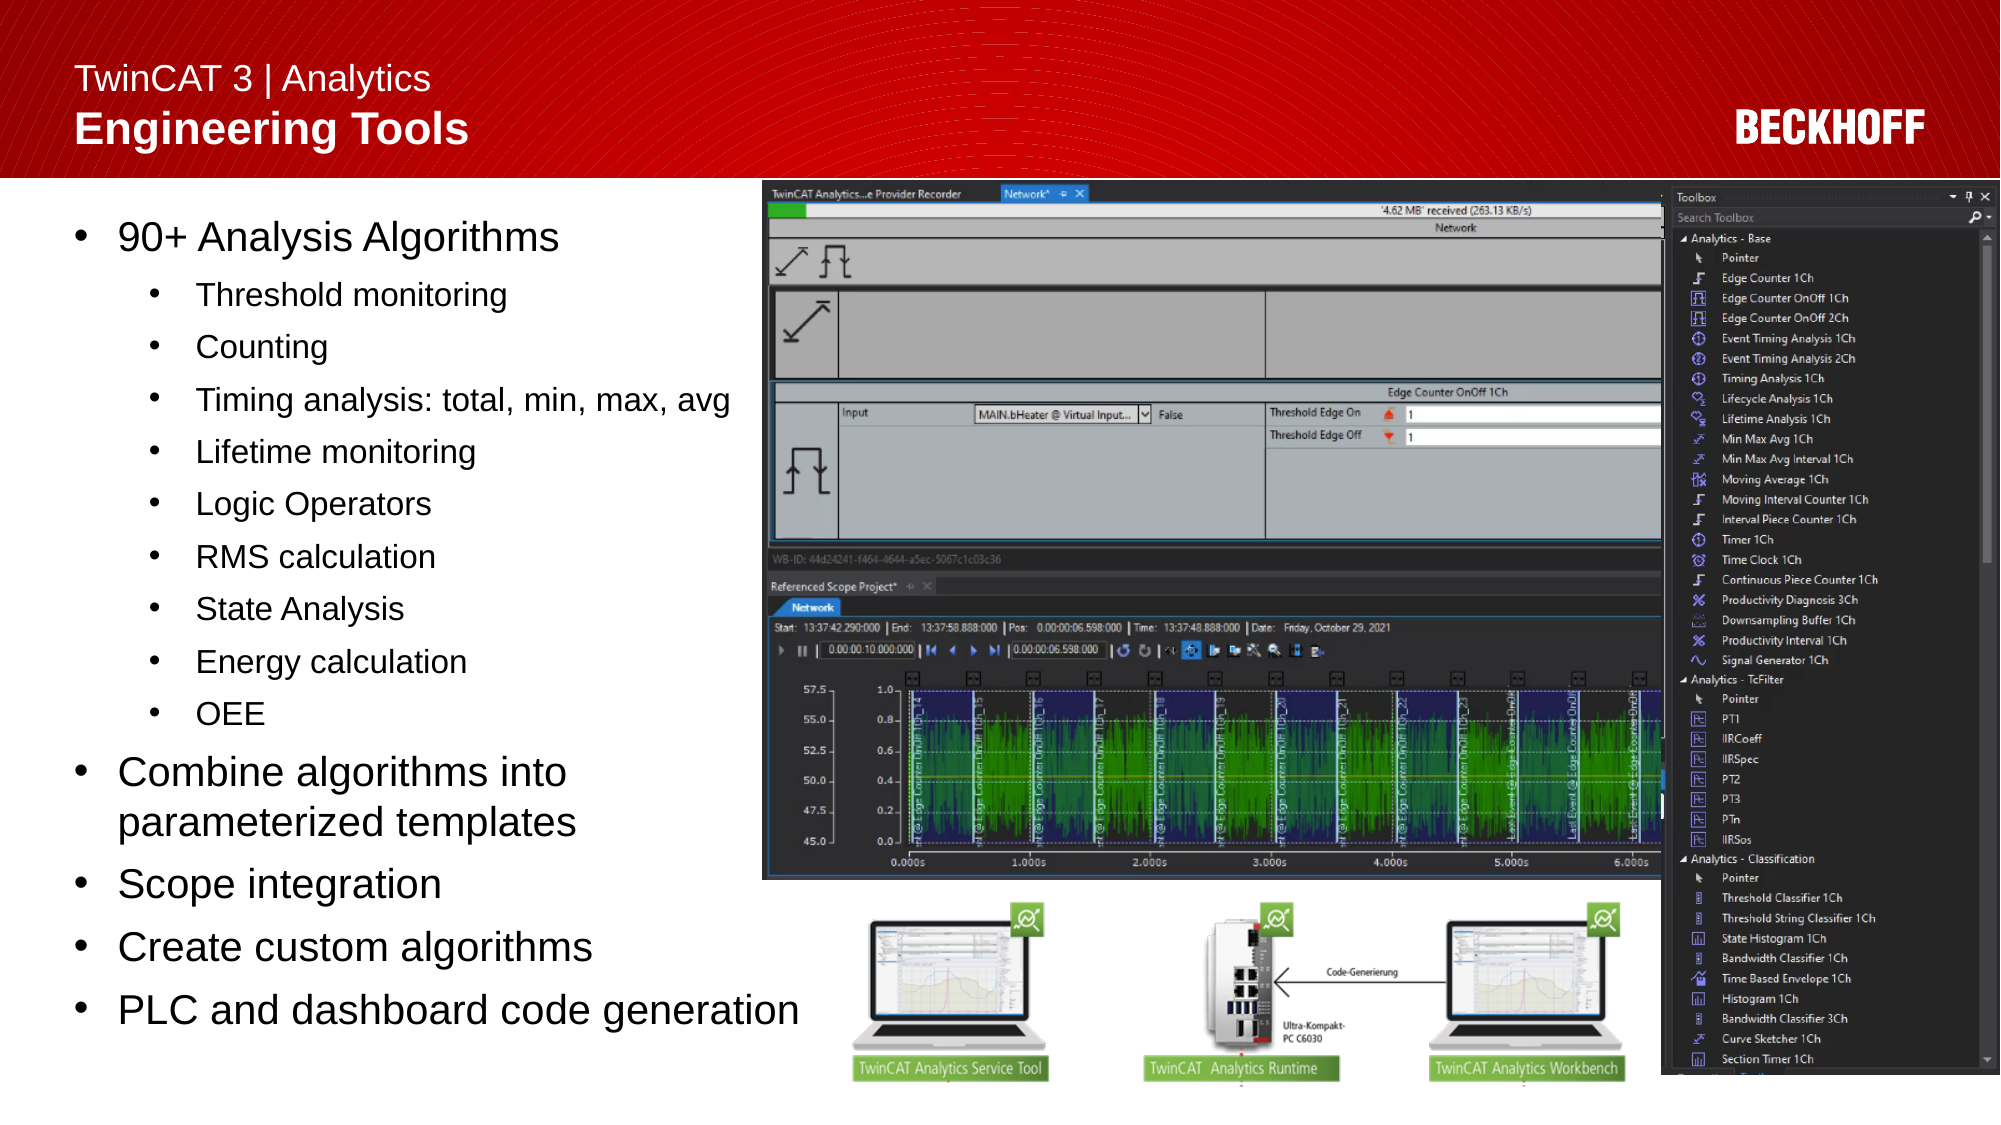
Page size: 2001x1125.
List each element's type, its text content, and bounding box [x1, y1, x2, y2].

title TwinCAT 3 | Analytics Engineering Tools [0, 28, 1663, 178]
picture [847, 899, 1637, 1098]
list 90+ Analysis Algorithms Threshold monitoring Counting Timing analysis: total, min, max, avg Lifetime monitoring Logic Operators RMS calculation State Analysis Energy calculation OEE Combine algorithms into parameterized templates Scope integration Create custom algorithms PLC and dashboard code generation [0, 178, 826, 1074]
picture [762, 180, 2000, 1076]
picture [1727, 98, 1934, 155]
